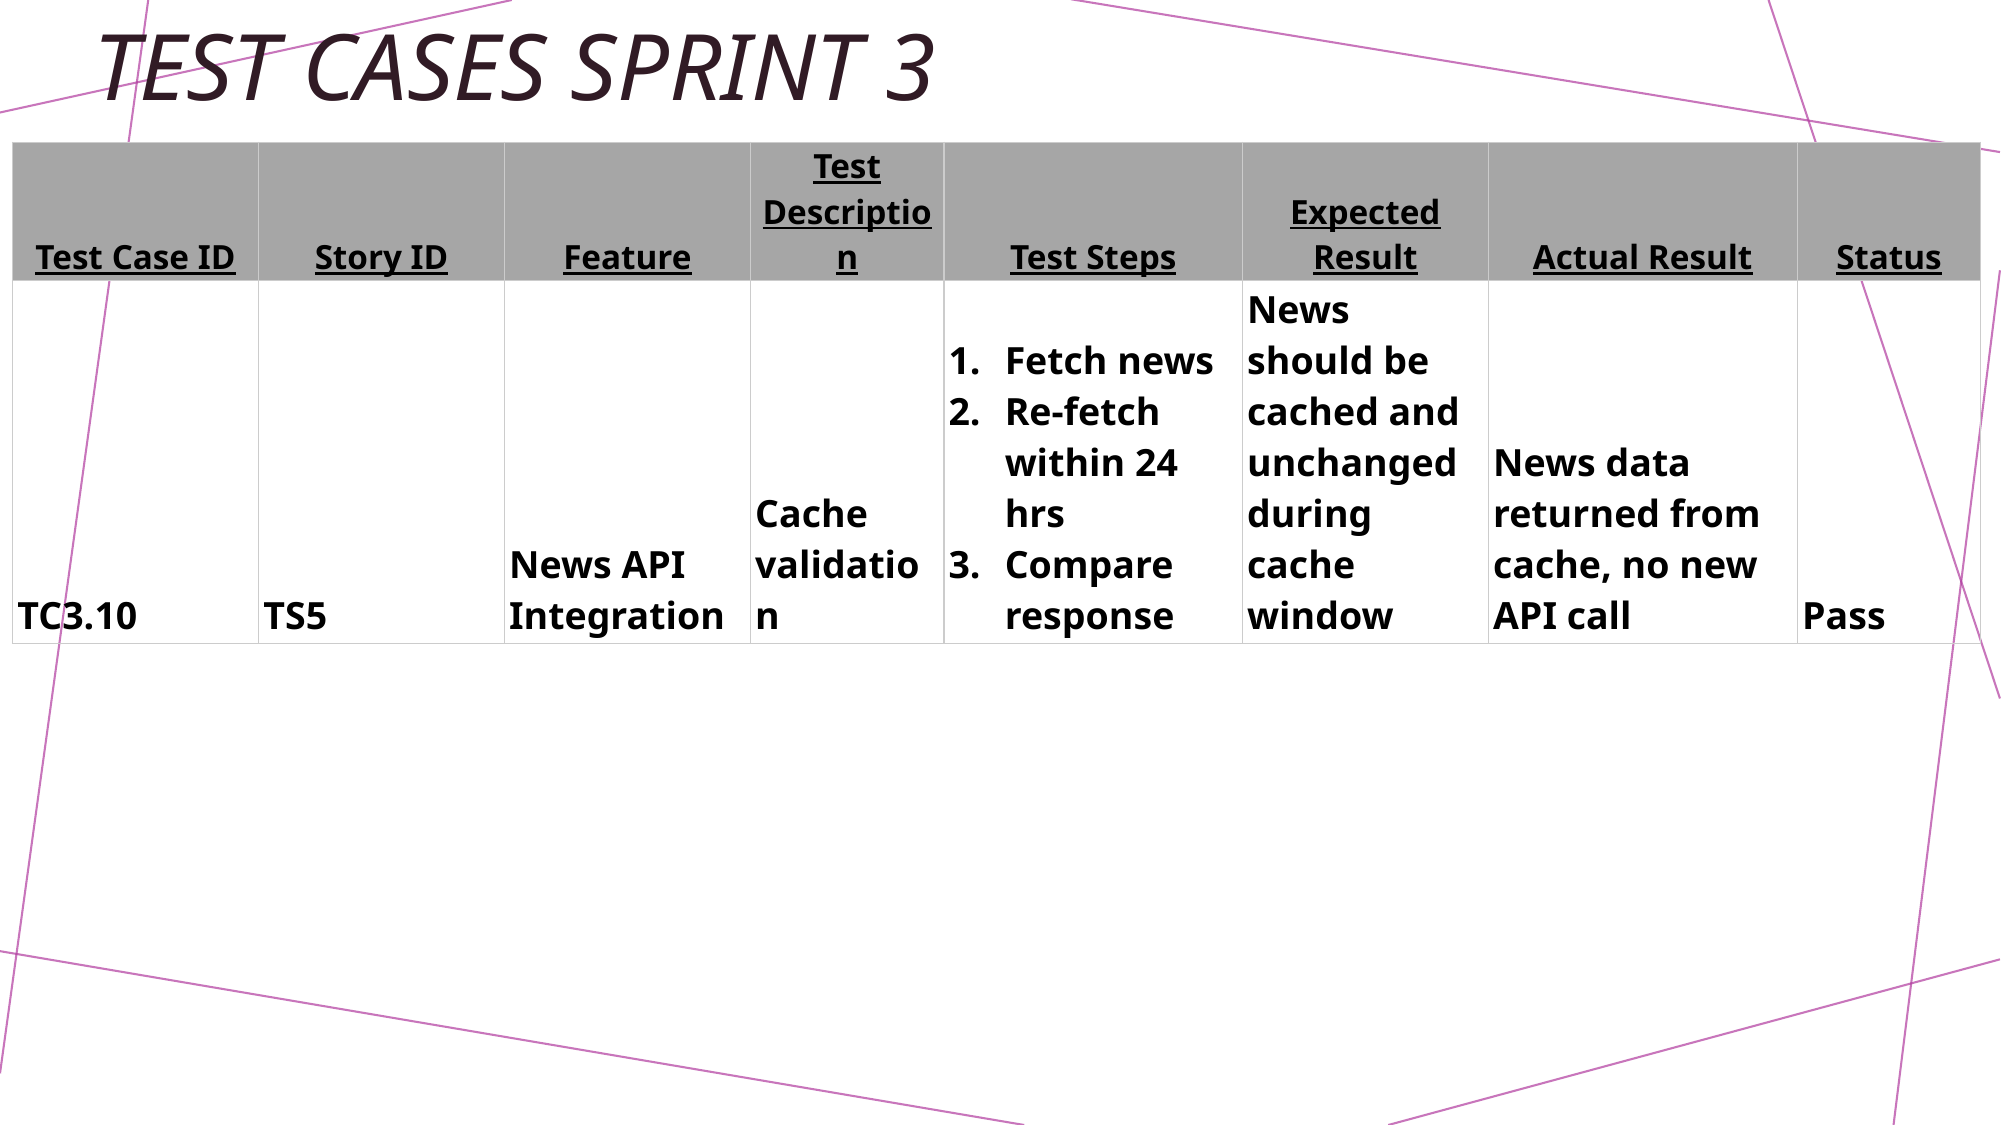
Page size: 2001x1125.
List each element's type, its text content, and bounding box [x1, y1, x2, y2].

table_cell Pass [1798, 281, 1980, 643]
table_header Test Case ID [13, 143, 258, 280]
table_header Actual Result [1489, 143, 1797, 280]
table_header Test Description [751, 143, 943, 280]
table_cell TS5 [259, 281, 504, 643]
table_cell News data returned from cache, no new API call [1489, 281, 1797, 643]
table_header Story ID [259, 143, 504, 280]
table_cell News should be cached and unchanged during cache window [1243, 281, 1488, 643]
table_cell News API Integration [505, 281, 750, 643]
table_cell TC3.10 [13, 281, 258, 643]
table_header Expected Result [1243, 143, 1488, 280]
title Test Cases Sprint 3 [78, 0, 1837, 142]
table_header Status [1798, 143, 1980, 280]
table_header Feature [505, 143, 750, 280]
table_cell Fetch news Re-fetch within 24 hrs Compare response [945, 281, 1242, 643]
table_header Test Steps [945, 143, 1242, 280]
table_cell Cache validation [751, 281, 943, 643]
